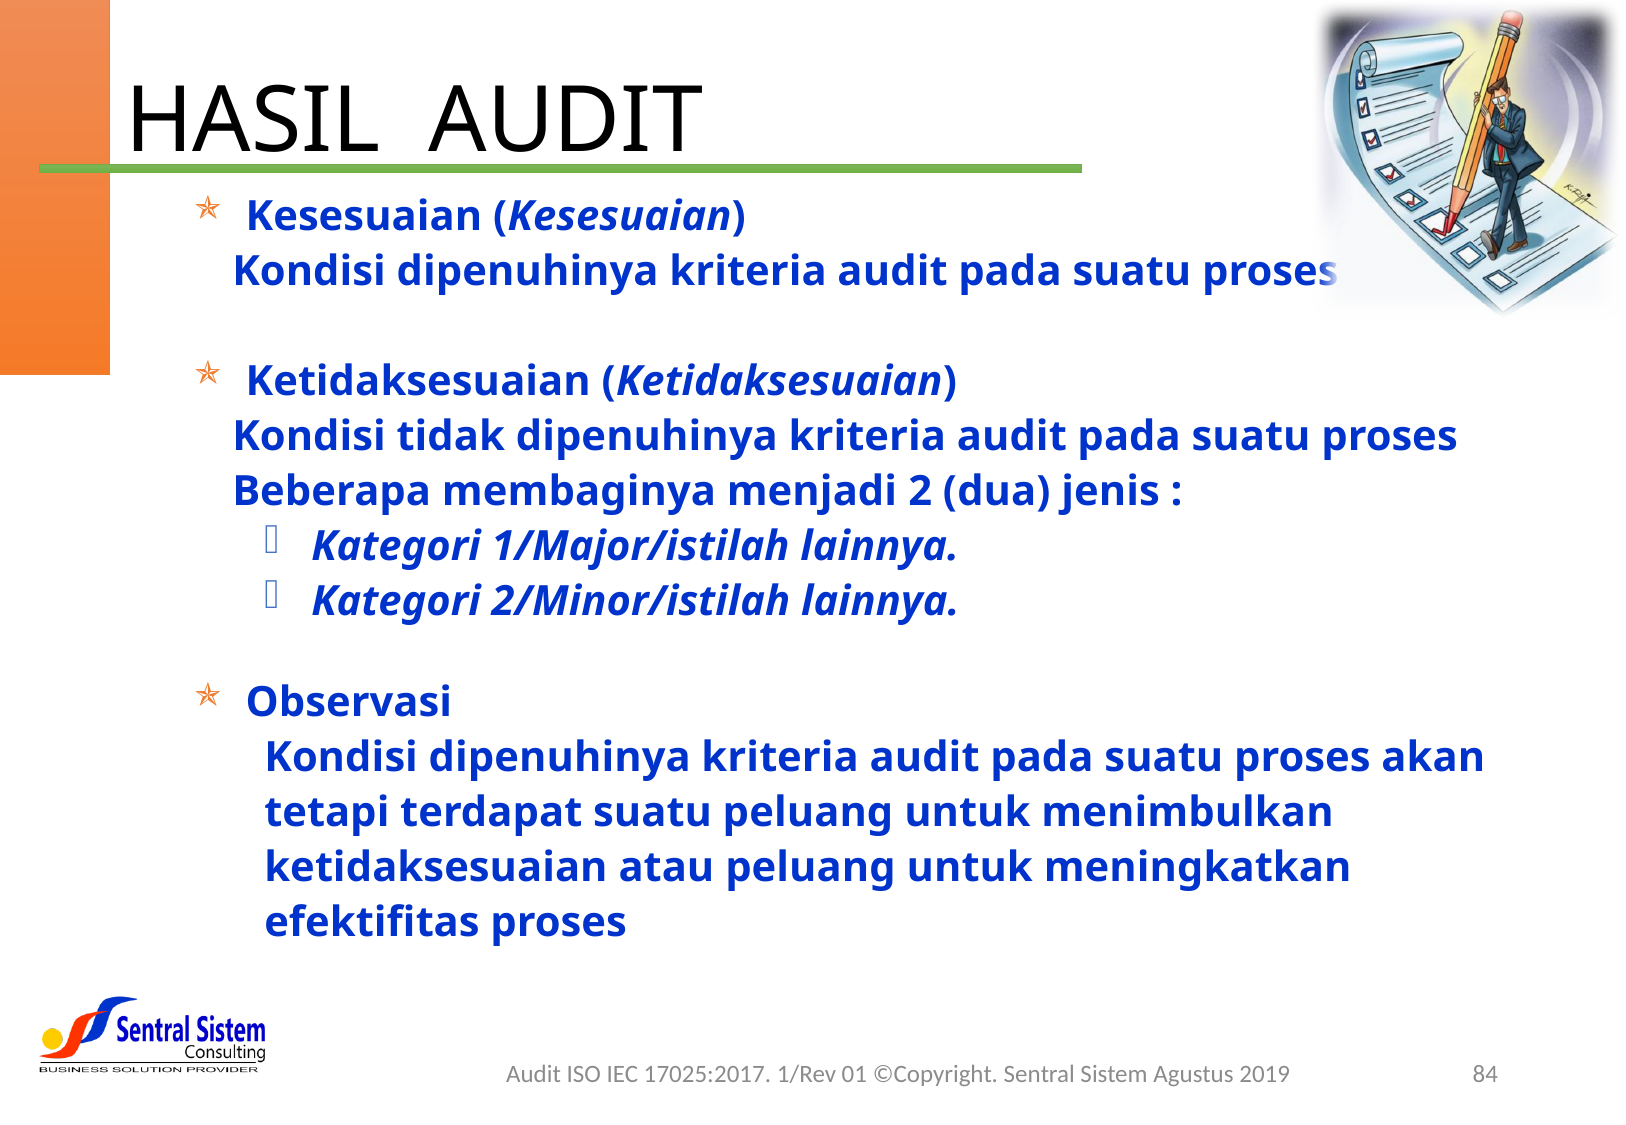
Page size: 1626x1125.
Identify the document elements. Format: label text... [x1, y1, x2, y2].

footer Audit ISO IEC 17025:2017. 1/Rev 01 ©Copyright. Sentral Sistem Agustus 2019 [422, 1042, 1147, 1103]
text_box HASIL AUDIT [110, 58, 743, 164]
text_box [0, 0, 110, 375]
slide_number 84 [1147, 1042, 1514, 1103]
text_box [39, 164, 1082, 173]
text_box Kesesuaian (Kesesuaian) Kondisi dipenuhinya kriteria audit pada suatu proses Ketidaksesuaian (Ketidaksesuaian) Kondisi tidak dipenuhinya kriteria audit pada suatu proses Beberapa membaginya menjadi 2 (dua) jenis : Kategori 1/Major/istilah lainnya. Kategori 2/Minor/istilah lainnya. Observasi Kondisi dipenuhinya kriteria audit pada suatu proses akan tetapi terdapat suatu peluang untuk menimbulkan ketidaksesuaian atau peluang untuk meningkatkan efektifitas proses [174, 176, 1575, 996]
picture [1310, 0, 1623, 321]
picture [38, 996, 265, 1074]
